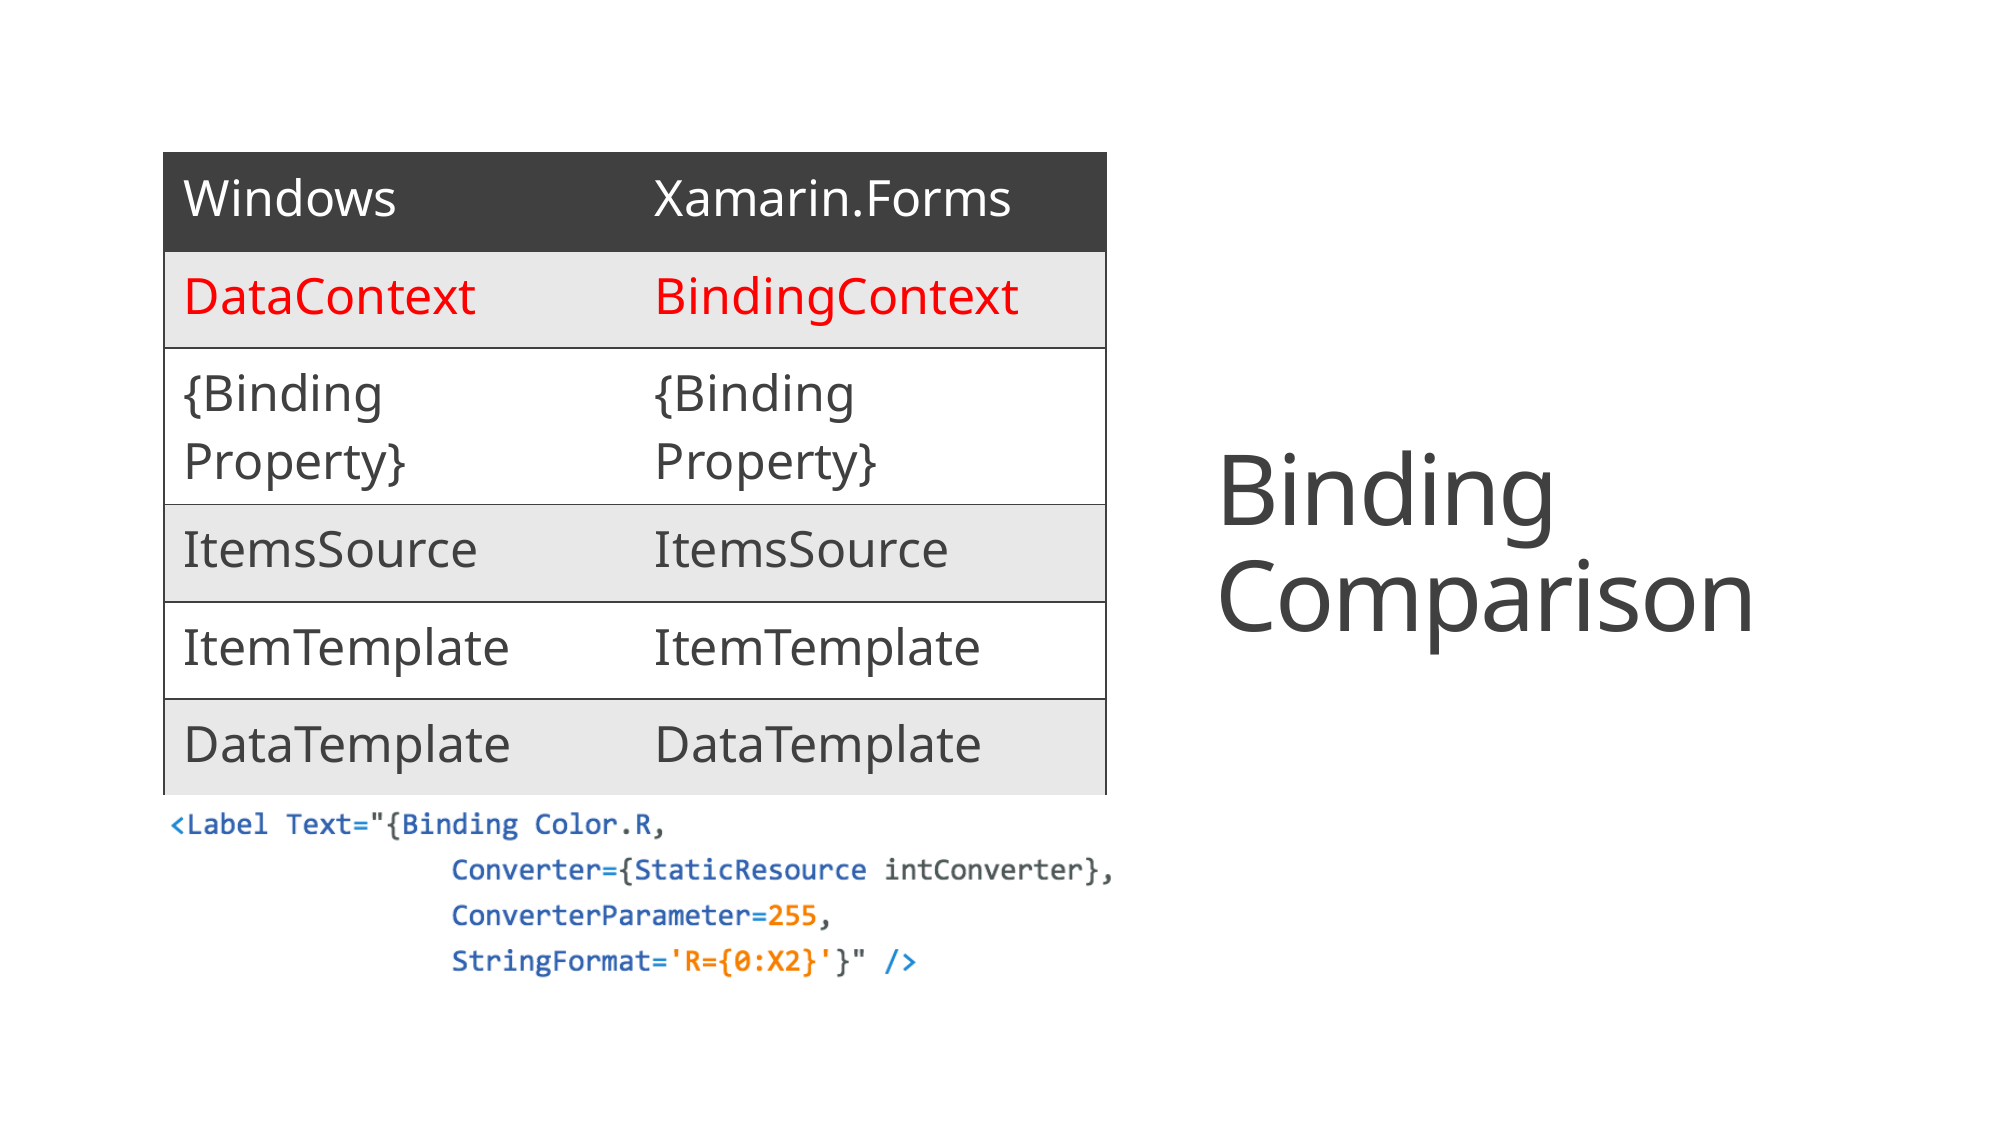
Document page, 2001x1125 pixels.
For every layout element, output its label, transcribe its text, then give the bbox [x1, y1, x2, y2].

table_cell ItemTemplate [635, 603, 1105, 698]
table_cell {Binding Property} [165, 349, 635, 504]
table_cell DataTemplate [635, 700, 1105, 795]
picture [142, 795, 1126, 999]
text_box Binding Comparison [1191, 425, 1902, 700]
table_header Windows [165, 154, 635, 250]
table_cell BindingContext [635, 252, 1105, 347]
table_cell DataContext [165, 252, 635, 347]
table_cell {Binding Property} [635, 349, 1105, 504]
table_header Xamarin.Forms [635, 154, 1105, 250]
table_cell ItemTemplate [165, 603, 635, 698]
table_cell DataTemplate [165, 700, 635, 795]
table_cell ItemsSource [635, 505, 1105, 601]
table_cell ItemsSource [165, 505, 635, 601]
